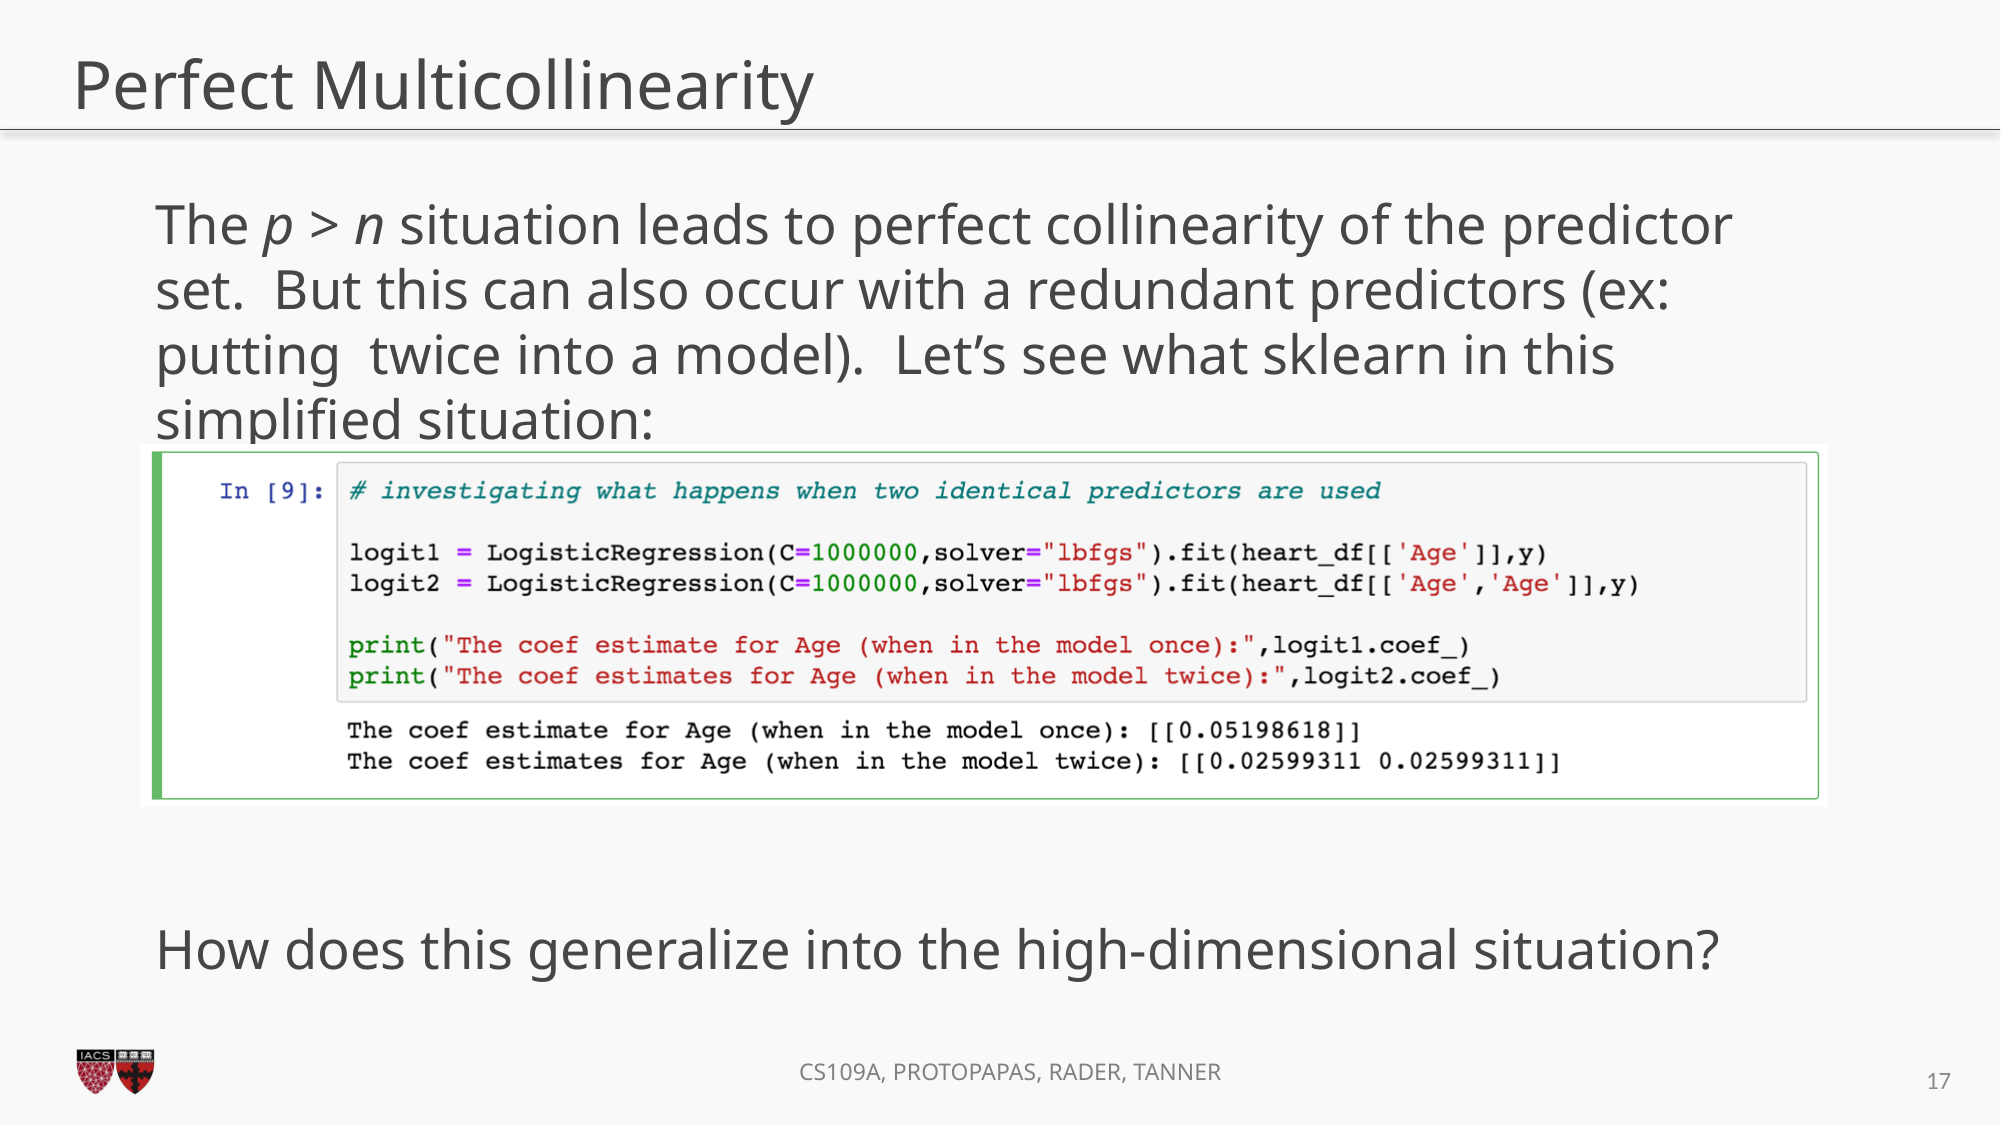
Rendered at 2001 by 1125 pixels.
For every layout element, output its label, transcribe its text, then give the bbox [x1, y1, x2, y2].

slide_number 17 [1500, 1050, 1967, 1110]
title Perfect Multicollinearity [57, 35, 1943, 162]
picture [75, 1049, 155, 1095]
picture [140, 444, 1828, 807]
